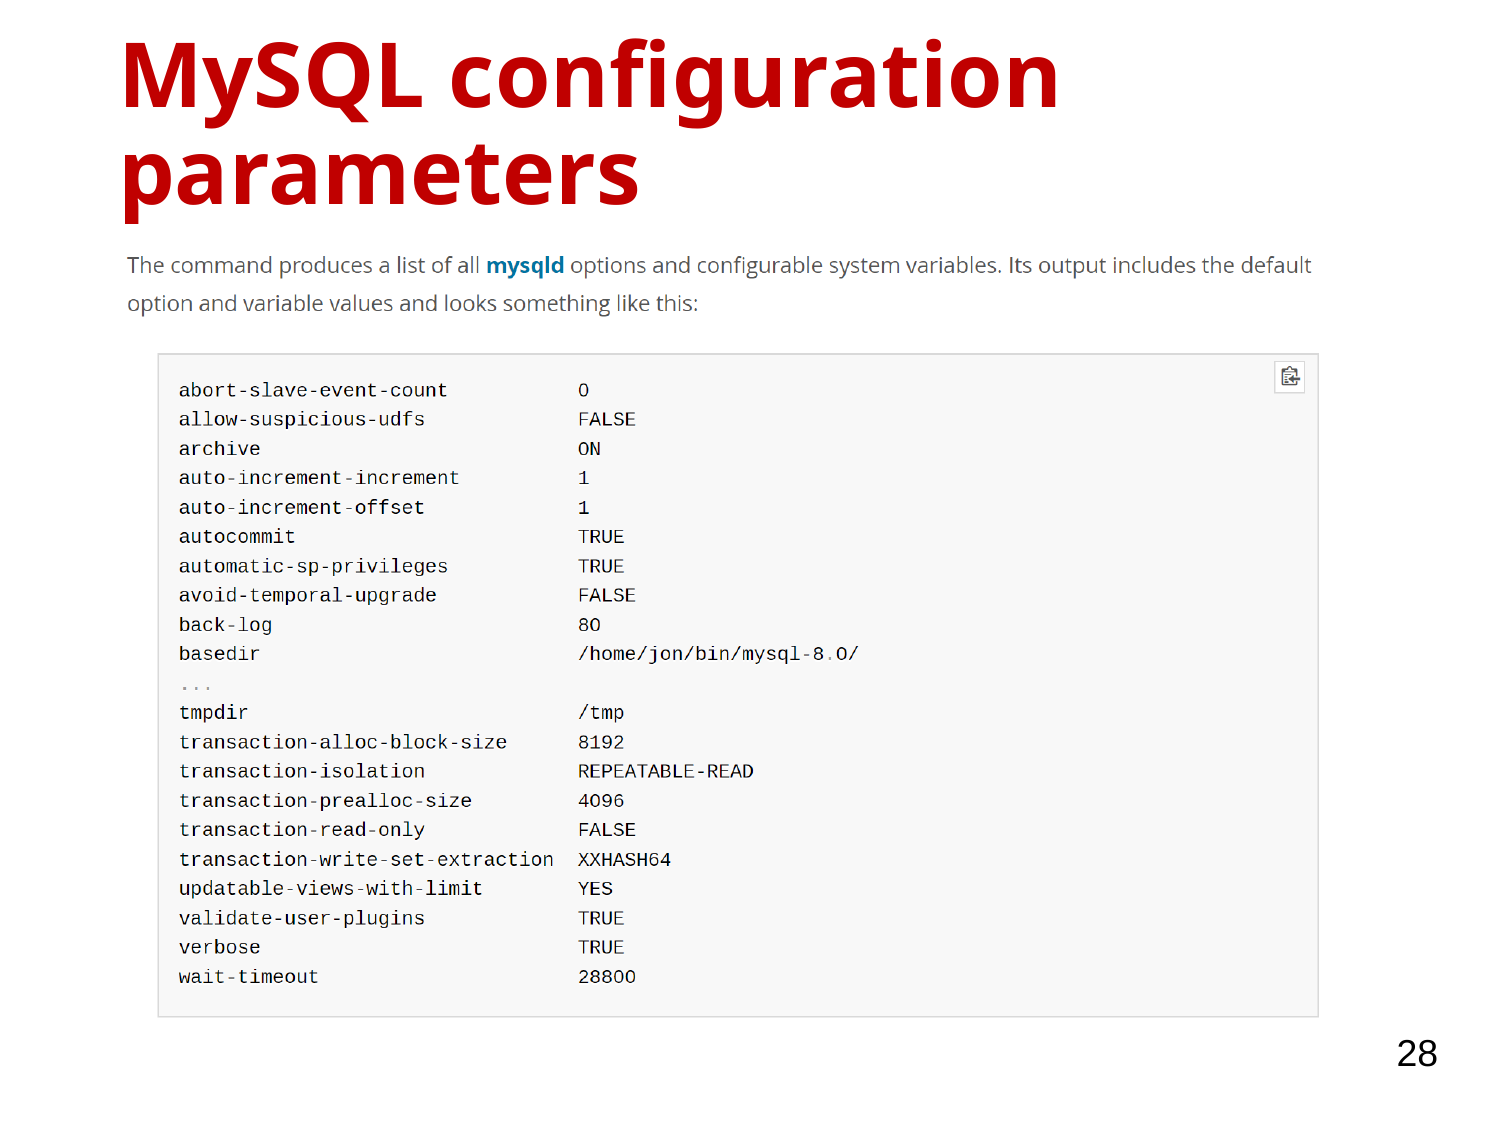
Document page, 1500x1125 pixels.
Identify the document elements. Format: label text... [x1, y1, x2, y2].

slide_number 28 [1276, 1000, 1454, 1103]
picture [90, 224, 1410, 1033]
title MySQL configuration parameters [0, 0, 1500, 255]
